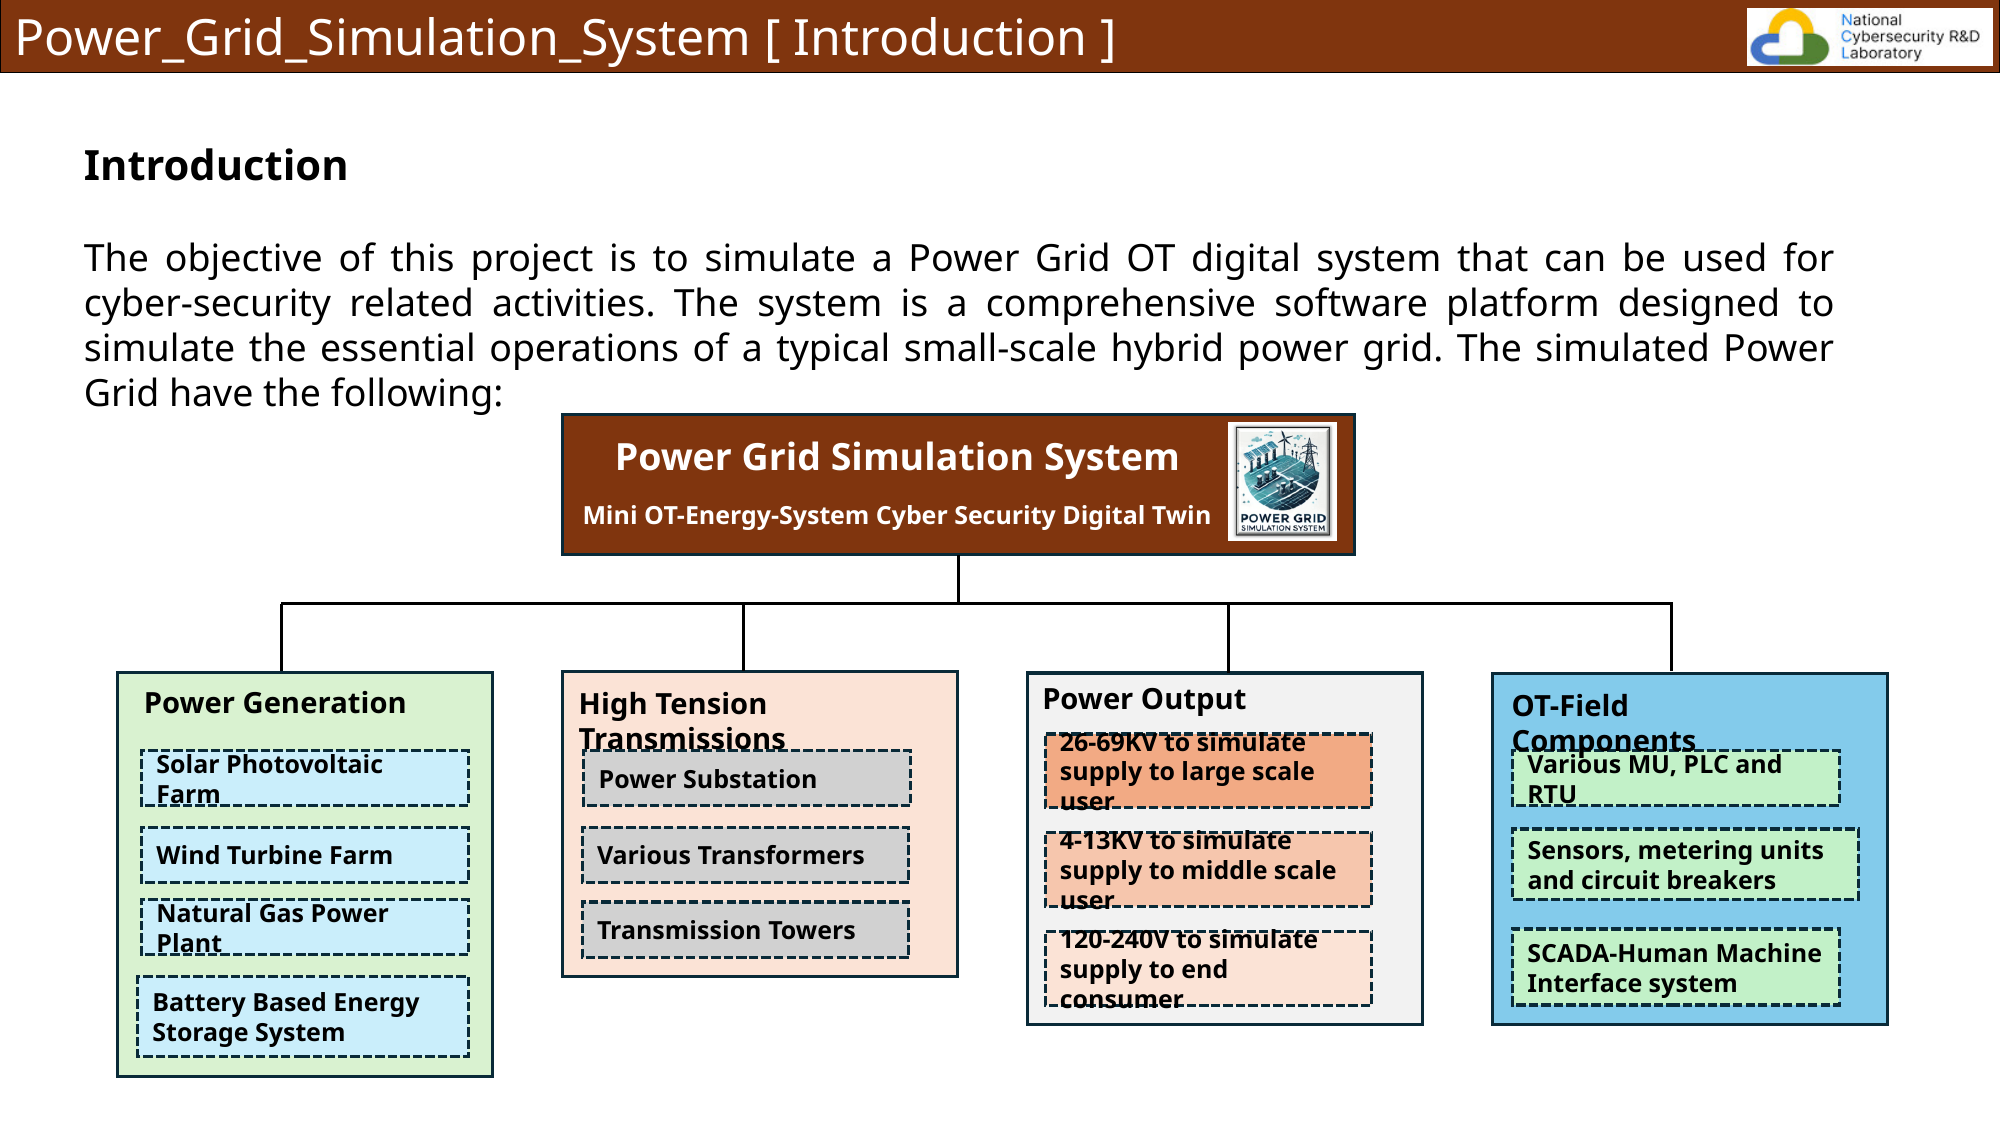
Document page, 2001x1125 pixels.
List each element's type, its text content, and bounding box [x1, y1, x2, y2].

text_box Introduction The objective of this project is to simulate a Power Grid OT digital system that can be used for cyber-security related activities. The system is a comprehensive software platform designed to simulate the essential operations of a typical small-scale hybrid power grid. The simulated Power Grid have the following: [69, 131, 1851, 422]
text_box Sensors, metering units and circuit breakers [1511, 827, 1860, 901]
text_box [561, 413, 1356, 556]
text_box 4-13KV to simulate supply to middle scale user [1044, 831, 1373, 908]
picture [1227, 422, 1338, 541]
text_box OT-Field Components [1496, 680, 1824, 766]
text_box Natural Gas Power Plant [140, 898, 470, 956]
text_box Transmission Towers [581, 900, 910, 959]
text_box High Tension Transmissions [563, 678, 995, 763]
text_box Various Transformers [581, 826, 910, 884]
text_box Power_Grid_Simulation_System [ Introduction ] [0, 0, 2000, 73]
text_box Battery Based Energy Storage System [136, 975, 470, 1058]
text_box Power Output [1027, 672, 1355, 723]
text_box Mini OT-Energy-System Cyber Security Digital Twin [535, 491, 1227, 537]
text_box [116, 671, 494, 1078]
text_box Wind Turbine Farm [140, 826, 470, 884]
picture [1746, 7, 1993, 67]
text_box [561, 670, 959, 978]
text_box [1491, 672, 1889, 1026]
text_box Power Grid Simulation System [535, 425, 1227, 486]
text_box 26-69KV to simulate supply to large scale user [1044, 732, 1373, 809]
text_box Various MU, PLC and RTU [1511, 749, 1841, 807]
text_box 120-240V to simulate supply to end consumer [1044, 930, 1373, 1007]
text_box Power Generation [129, 676, 526, 727]
text_box Power Substation [582, 749, 912, 807]
text_box [1026, 671, 1424, 1026]
text_box SCADA-Human Machine Interface system [1511, 927, 1841, 1007]
text_box Solar Photovoltaic Farm [140, 749, 470, 807]
